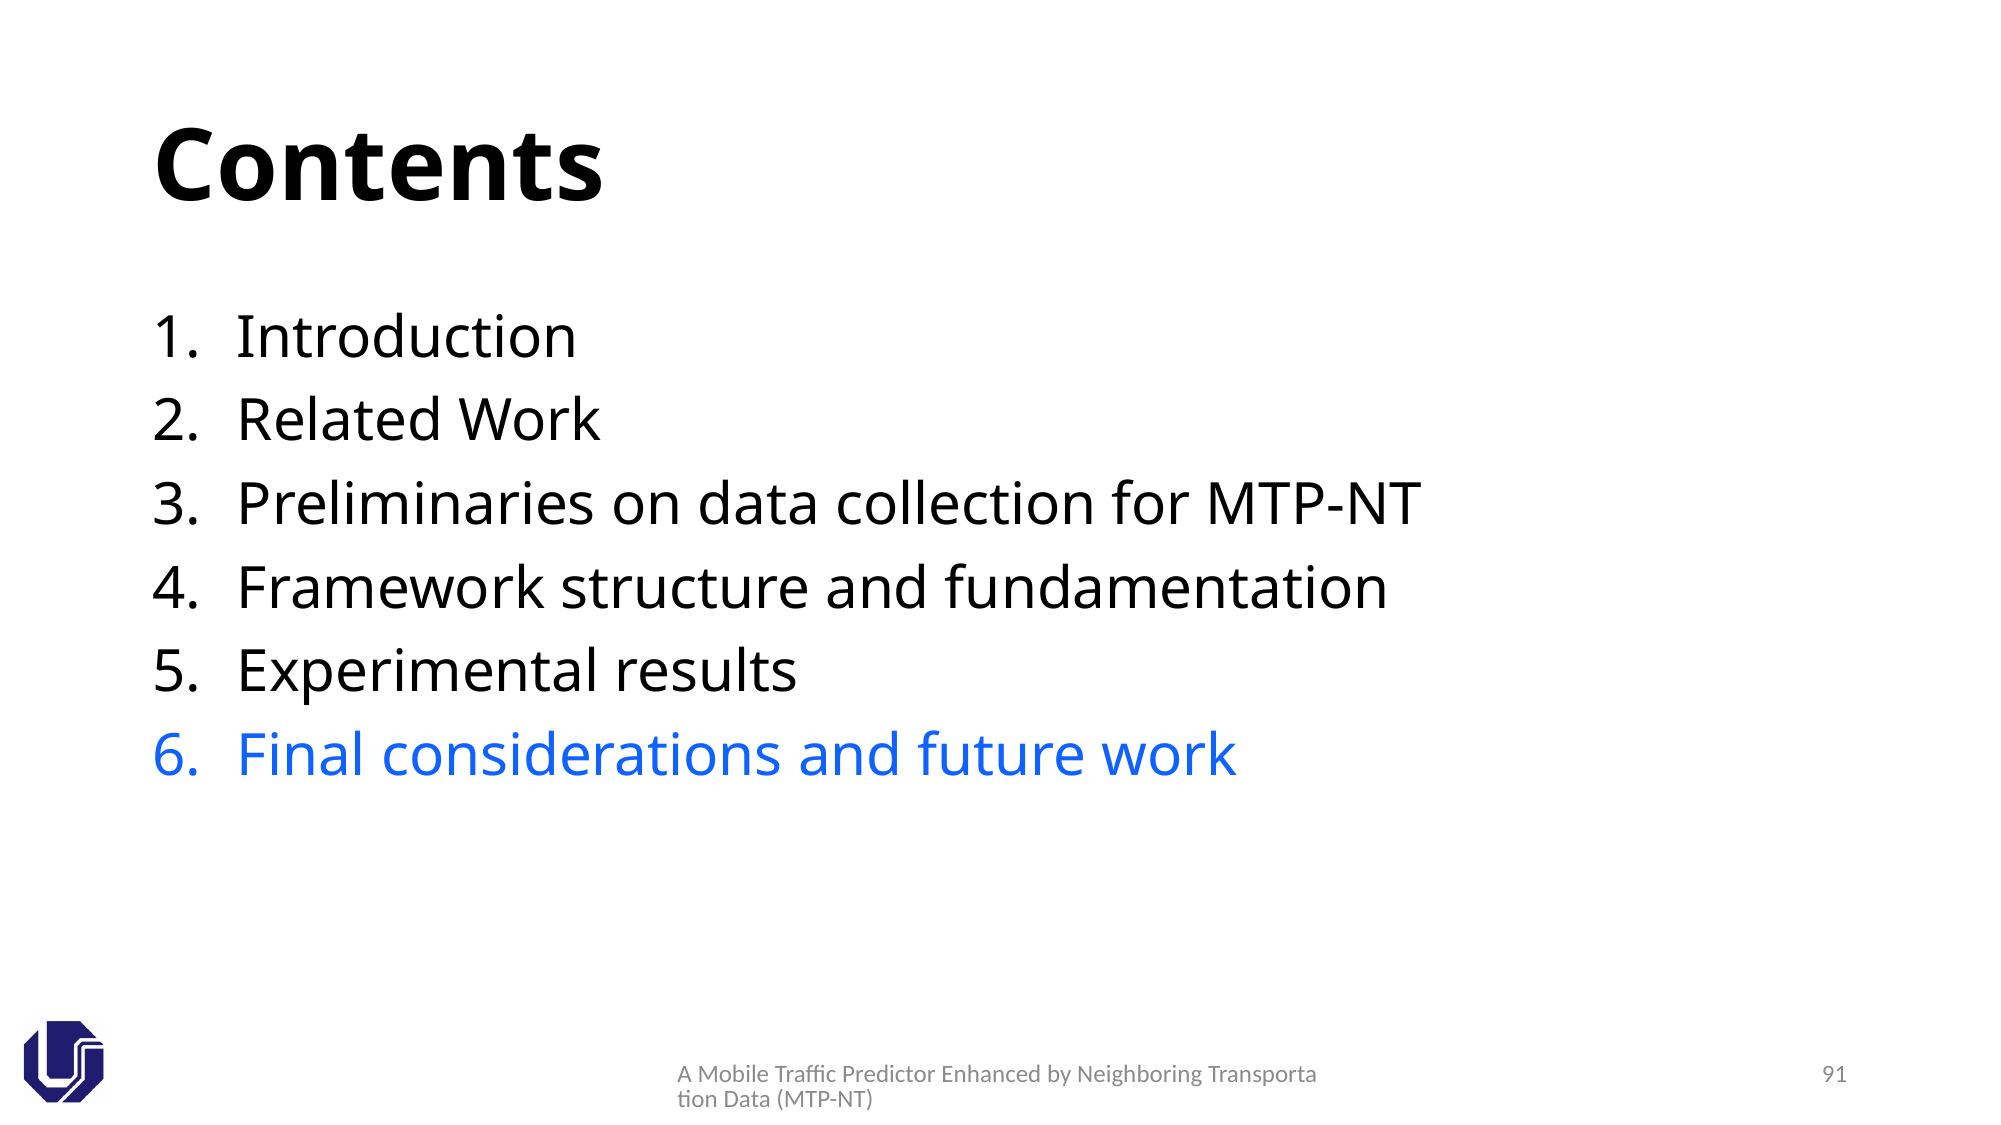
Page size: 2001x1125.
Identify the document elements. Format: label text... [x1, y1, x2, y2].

list Introduction Related Work Preliminaries on data collection for MTP-NT Framework structure and fundamentation Experimental results Final considerations and future work [137, 299, 1863, 1014]
picture [23, 1021, 106, 1103]
slide_number 91 [1412, 1042, 1863, 1103]
footer A Mobile Traffic Predictor Enhanced by Neighboring Transportation Data (MTP-NT) [662, 1042, 1338, 1103]
title Contents [137, 59, 1863, 278]
